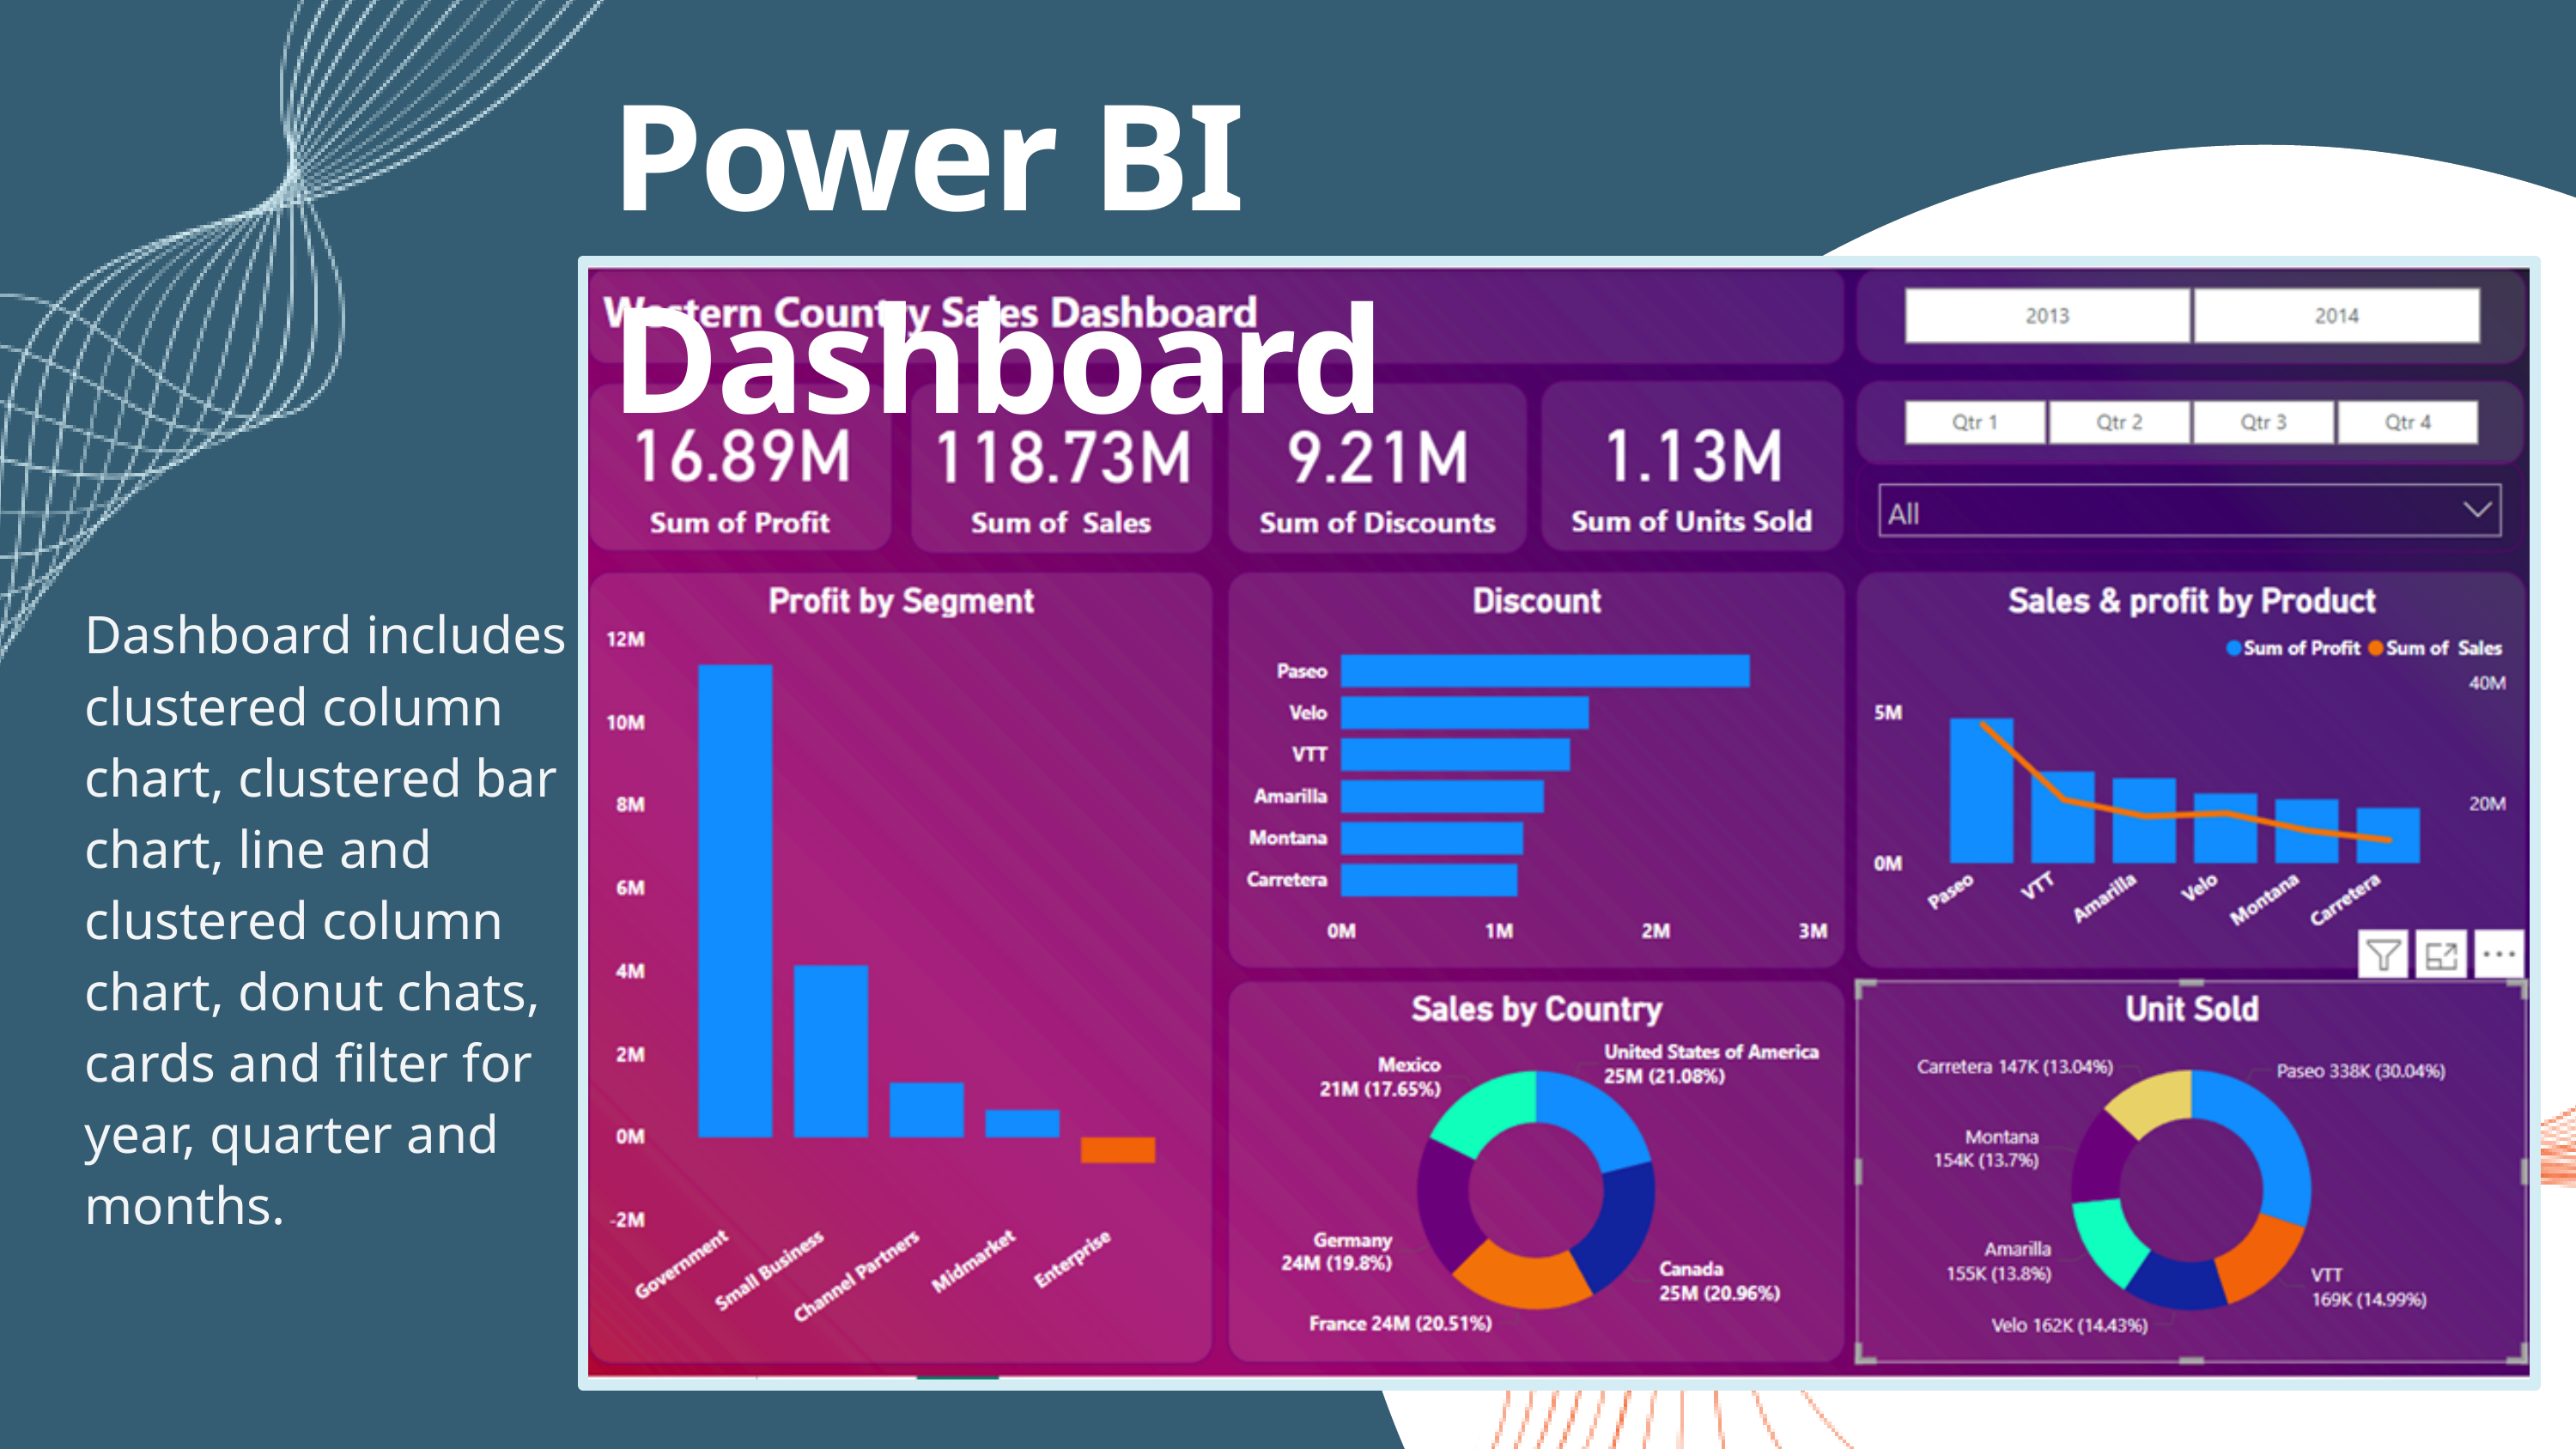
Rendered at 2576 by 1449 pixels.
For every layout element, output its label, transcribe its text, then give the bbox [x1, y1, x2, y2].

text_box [1328, 144, 2576, 1449]
text_box [583, 260, 1322, 1385]
text_box Power BI Dashboard [611, 36, 1885, 443]
text_box [0, 0, 697, 846]
text_box Dashboard includes clustered column chart, clustered bar chart, line and clustered column chart, donut chats, cards and filter for year, quarter and months. [84, 592, 611, 1235]
